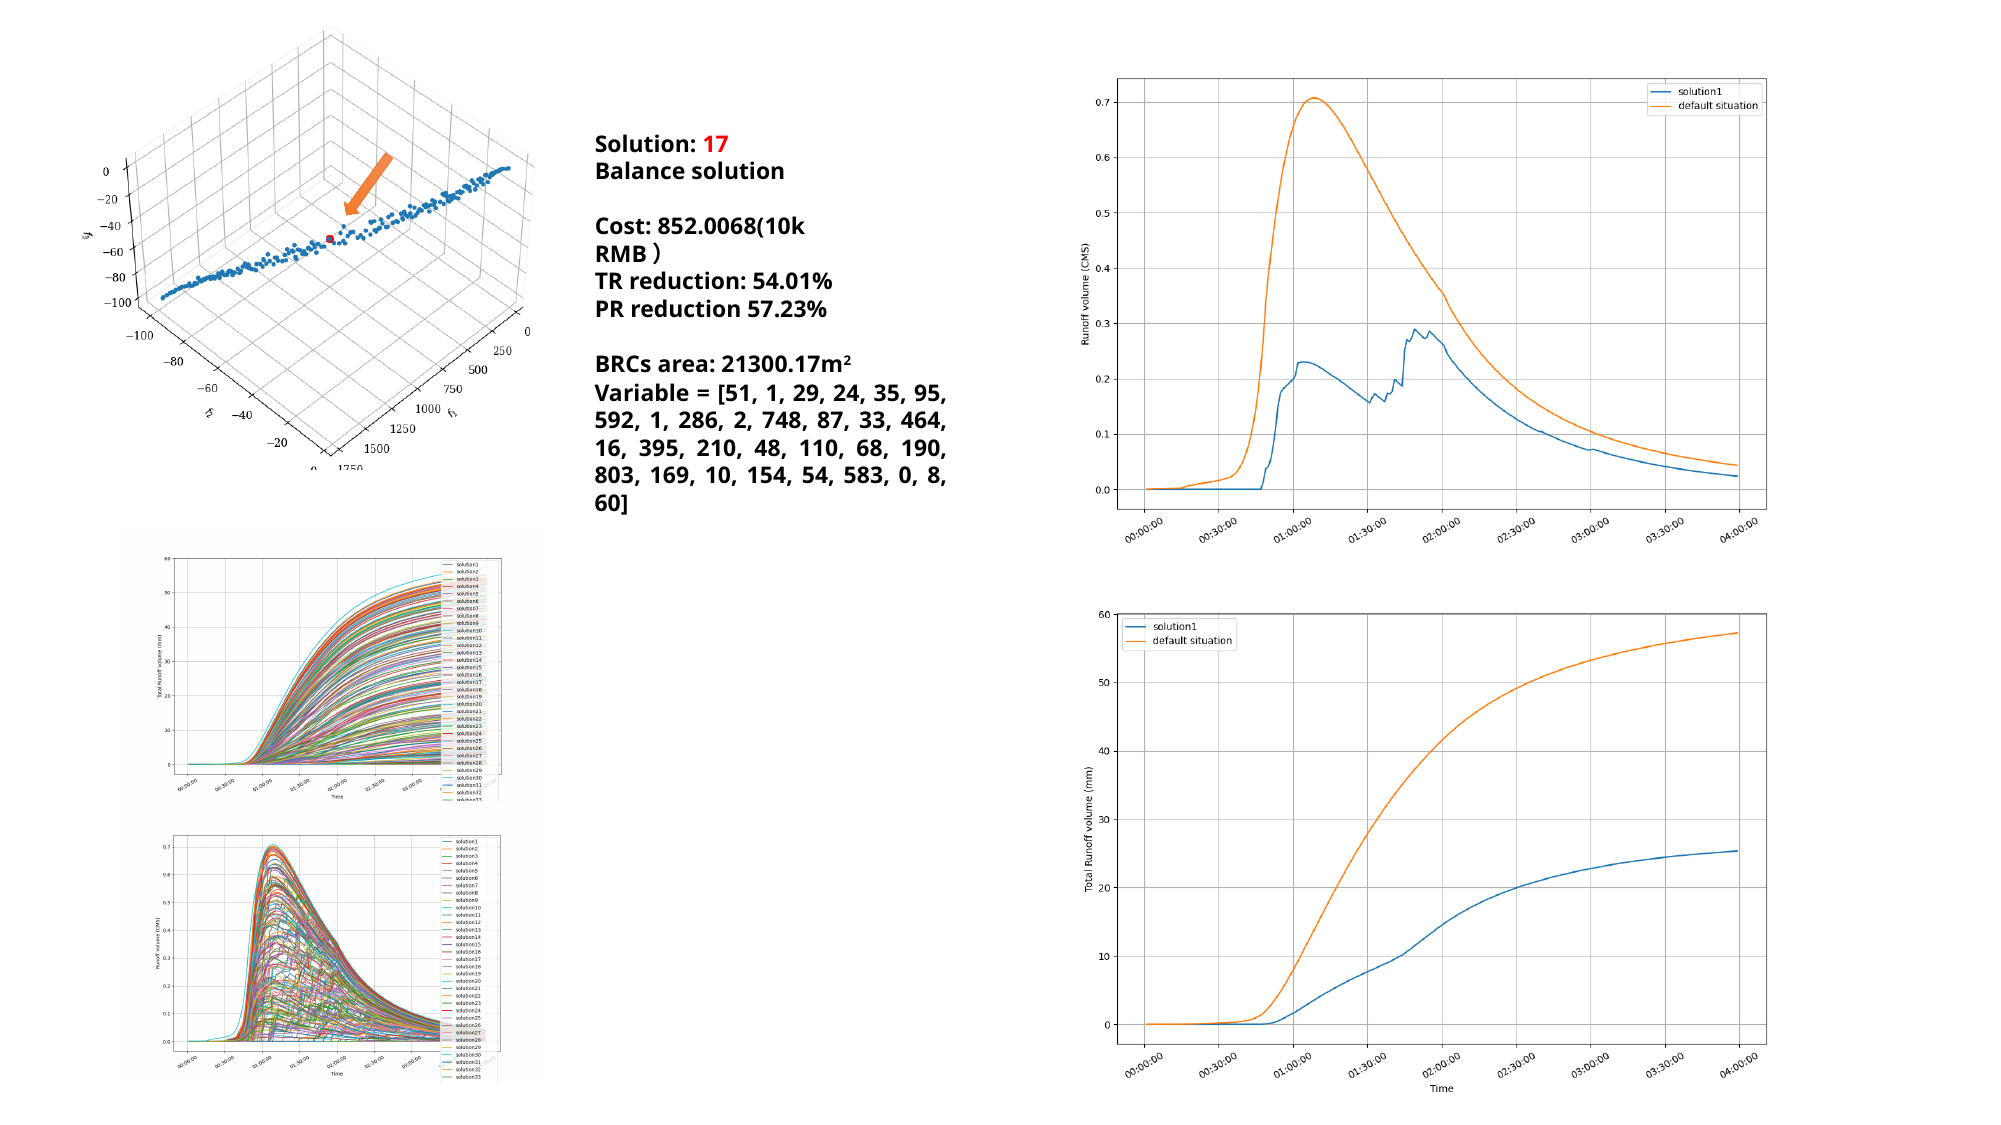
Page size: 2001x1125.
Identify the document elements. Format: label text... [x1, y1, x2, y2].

text_box Variable = [51, 1, 29, 24, 35, 95, 592, 1, 286, 2, 748, 87, 33, 464, 16, 395, 210, 48, 110, 68, 190, 803, 169, 10, 154, 54, 583, 0, 8, 60] [579, 370, 963, 523]
text_box Solution: 17 Balance solution Cost: 852.0068(10k RMB） TR reduction: 54.01% PR reduction 57.23% BRCs area: 21300.17m2 [630, 122, 871, 370]
picture [1012, 11, 1850, 1105]
picture [121, 524, 543, 1082]
picture [19, 11, 630, 470]
